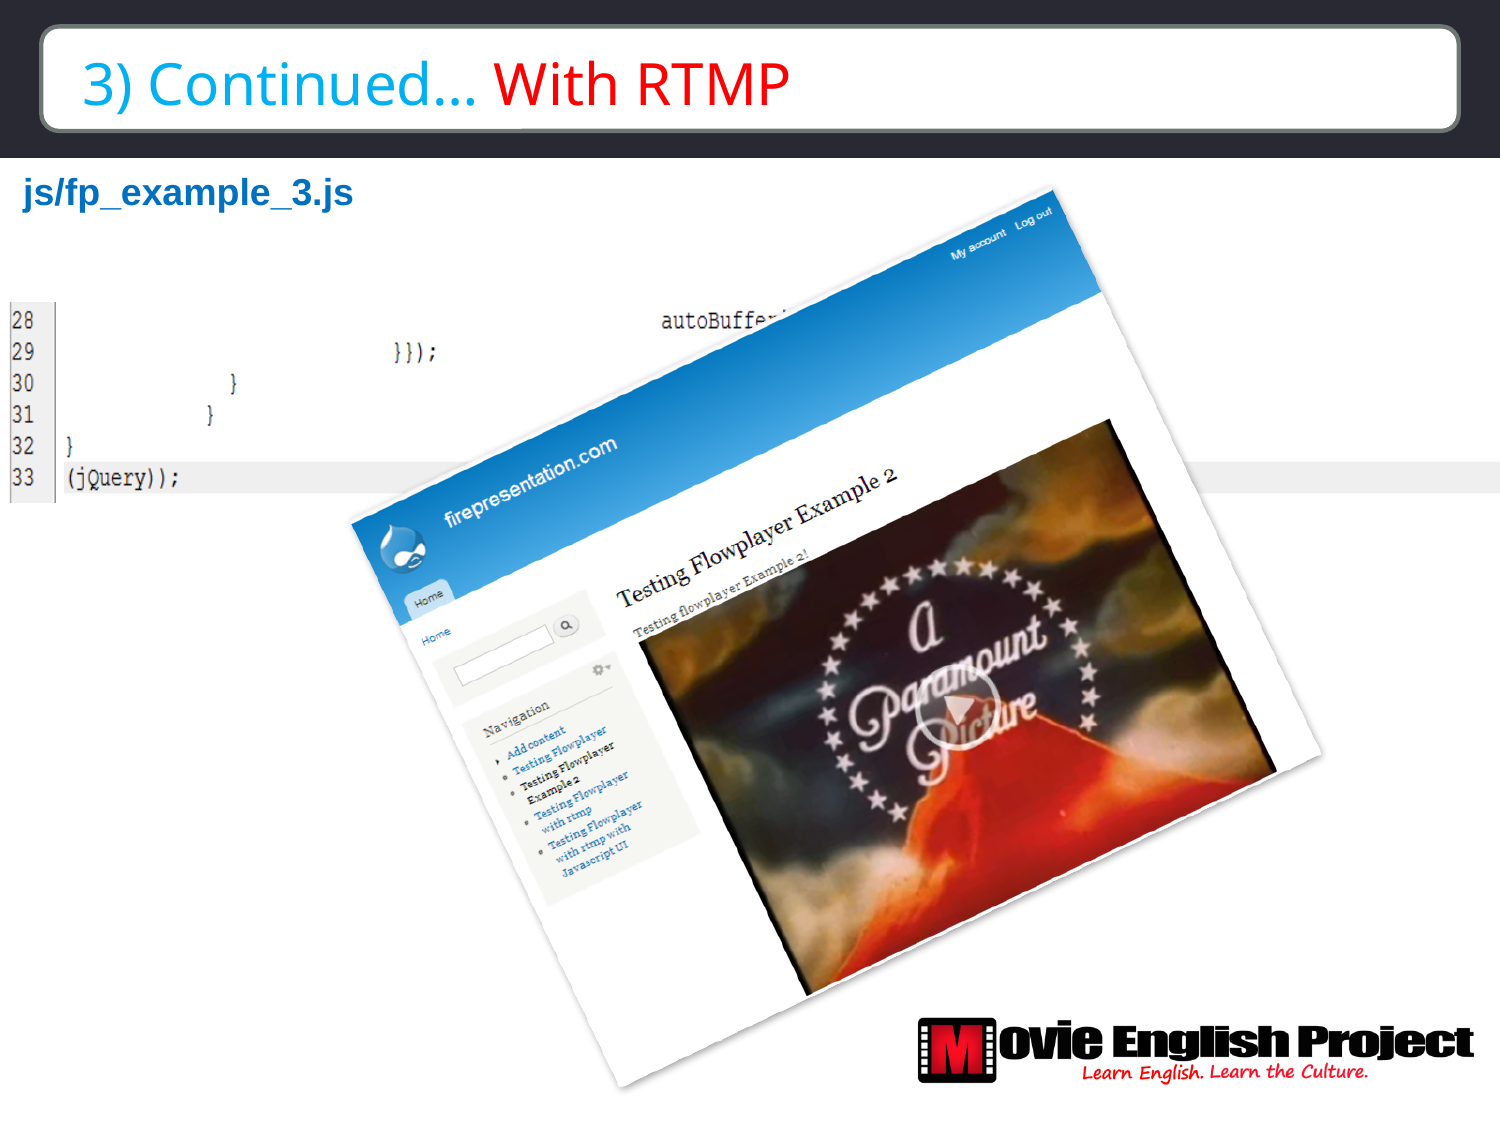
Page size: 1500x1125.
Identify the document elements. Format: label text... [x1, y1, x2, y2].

picture [9, 186, 1500, 1087]
text_box 3) Continued… With RTMP [67, 39, 1400, 125]
picture [915, 1011, 1500, 1093]
text_box js/fp_example_3.js [8, 160, 467, 221]
